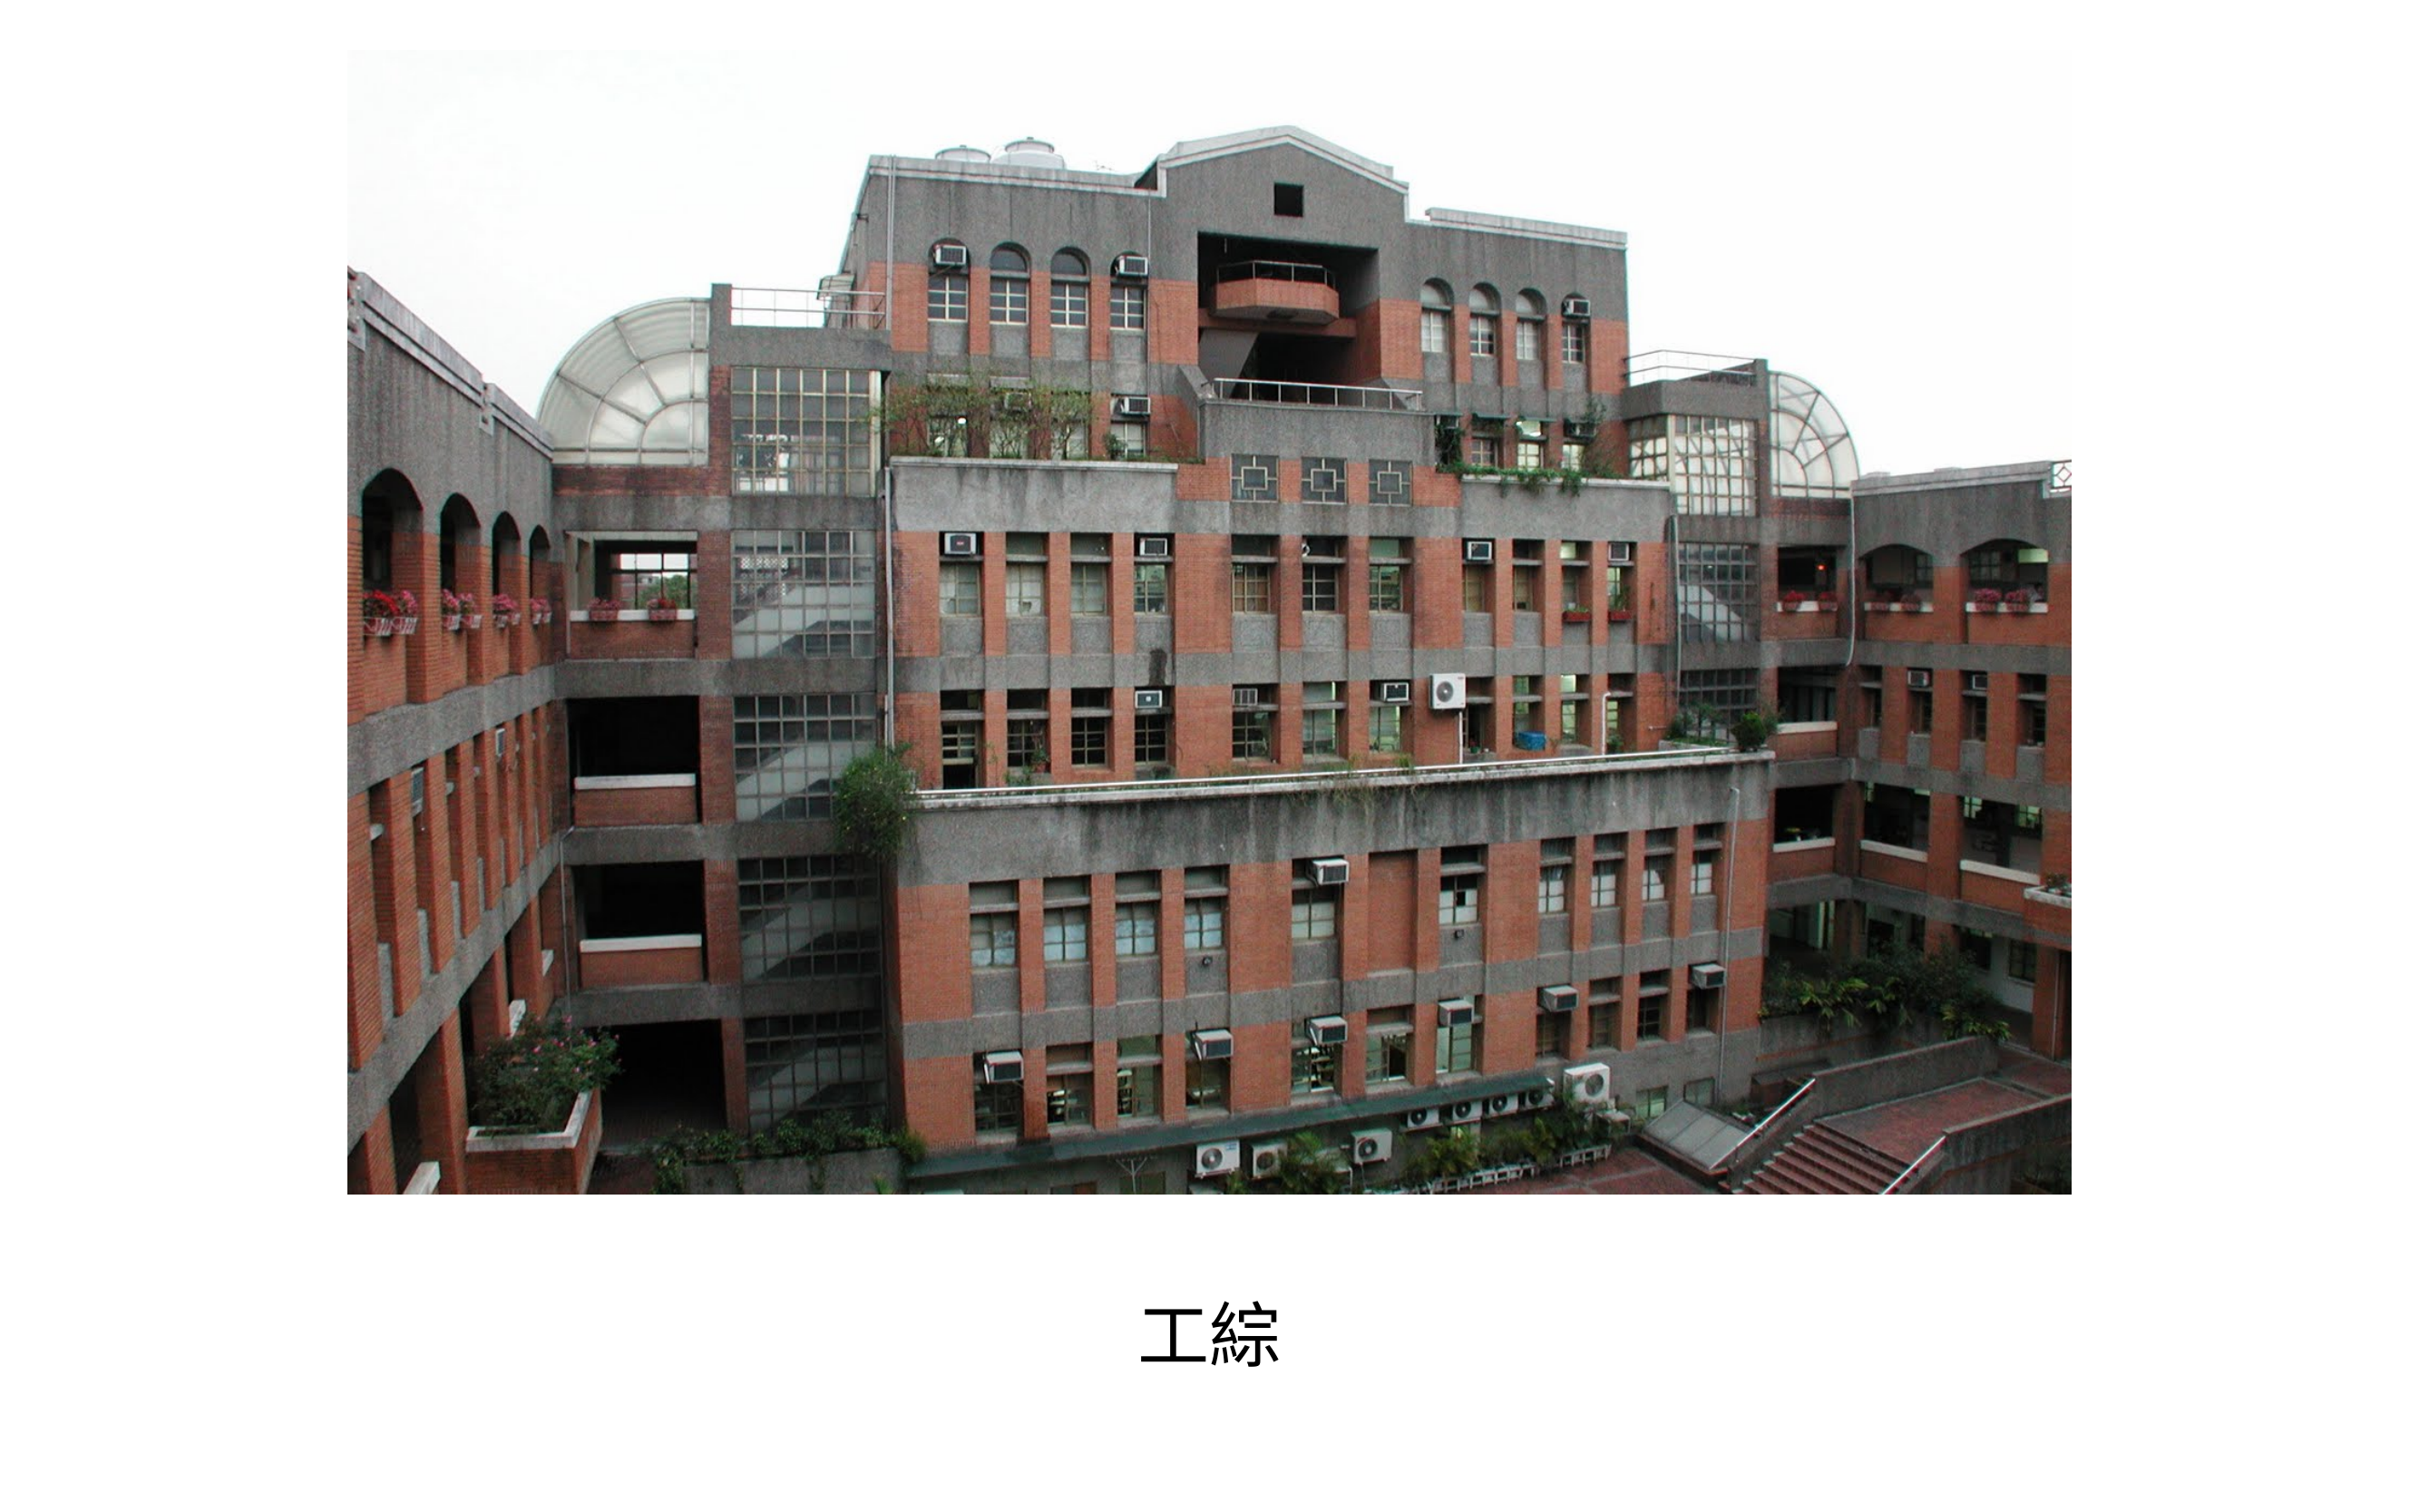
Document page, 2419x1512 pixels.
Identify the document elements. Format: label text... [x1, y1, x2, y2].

picture [346, 50, 2072, 1195]
subtitle 工綜 [479, 1282, 1940, 1441]
